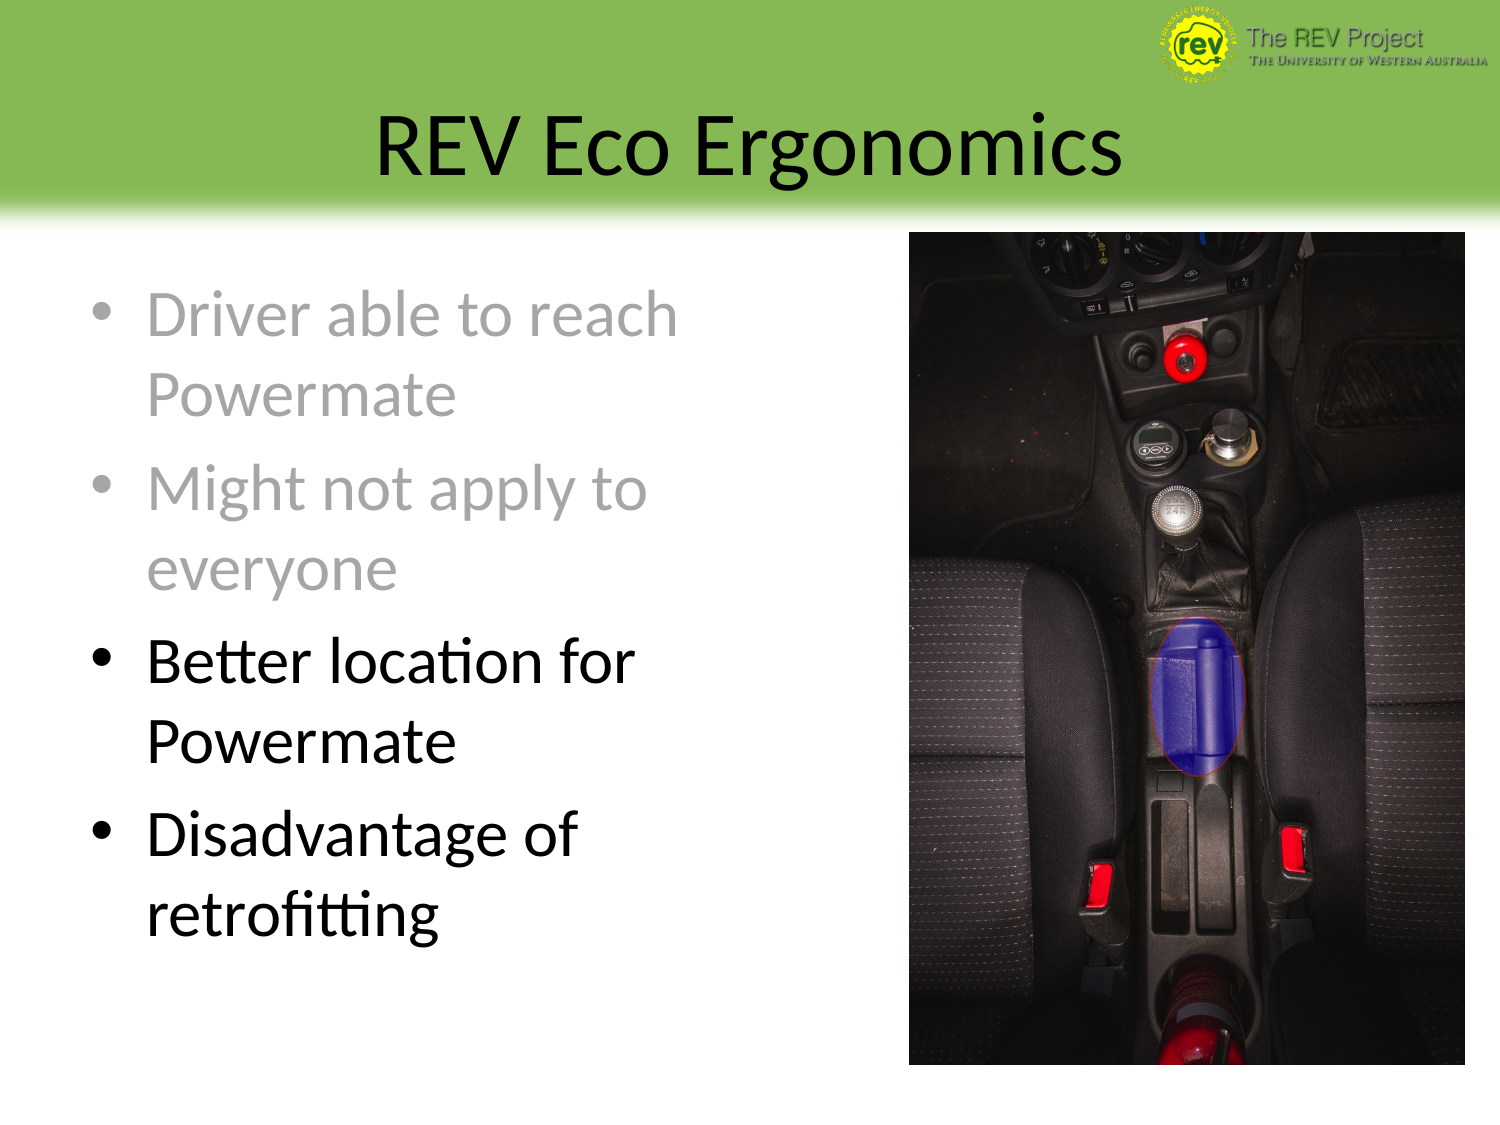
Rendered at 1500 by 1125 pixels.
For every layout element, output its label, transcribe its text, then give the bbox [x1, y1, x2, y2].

title REV Eco Ergonomics [75, 45, 1425, 233]
list Driver able to reach Powermate Might not apply to everyone Better location for Powermate Disadvantage of retrofitting [75, 262, 750, 1005]
picture [0, 0, 1500, 1125]
